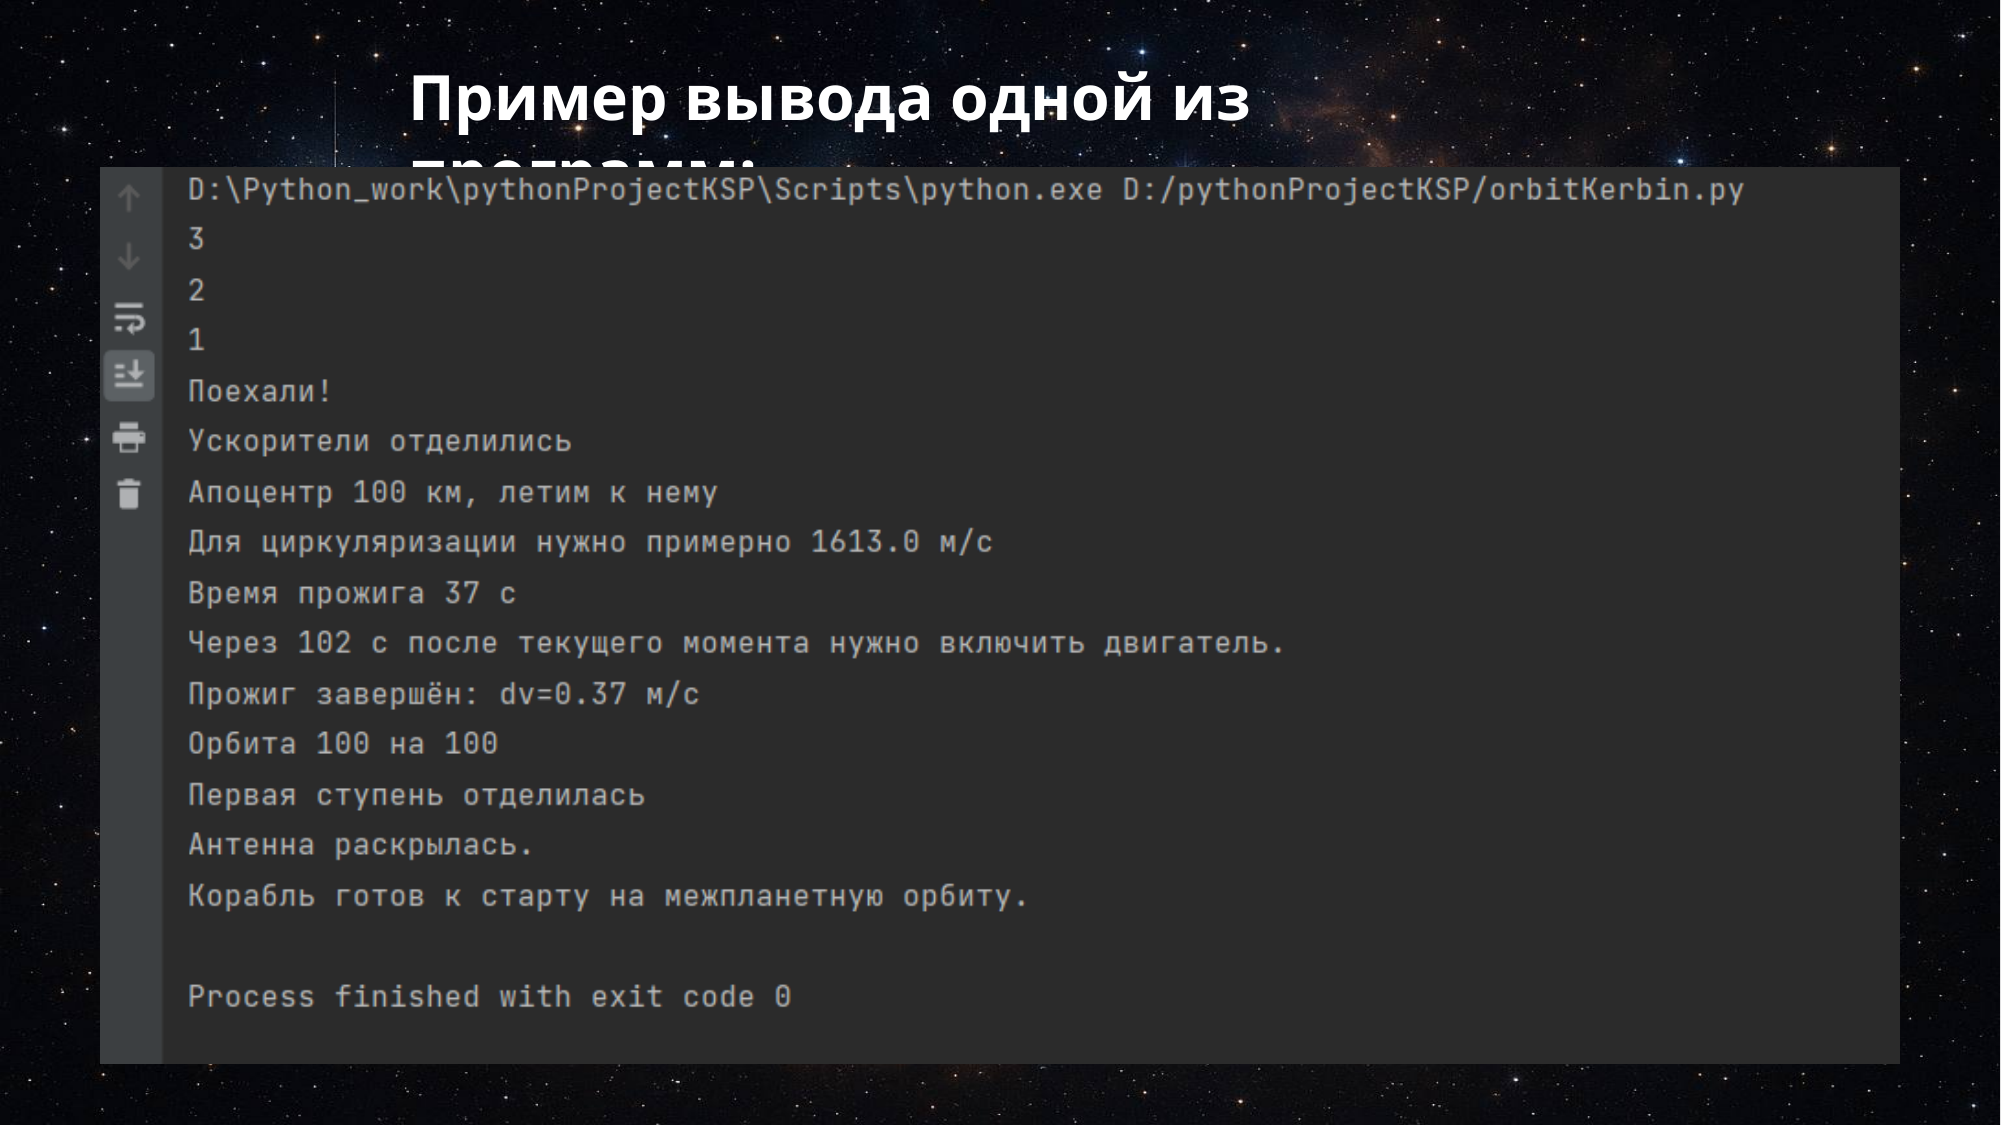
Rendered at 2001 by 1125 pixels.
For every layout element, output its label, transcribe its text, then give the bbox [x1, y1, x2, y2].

text_box Пример вывода одной из программ: [393, 50, 1607, 167]
picture [0, 0, 2001, 1125]
